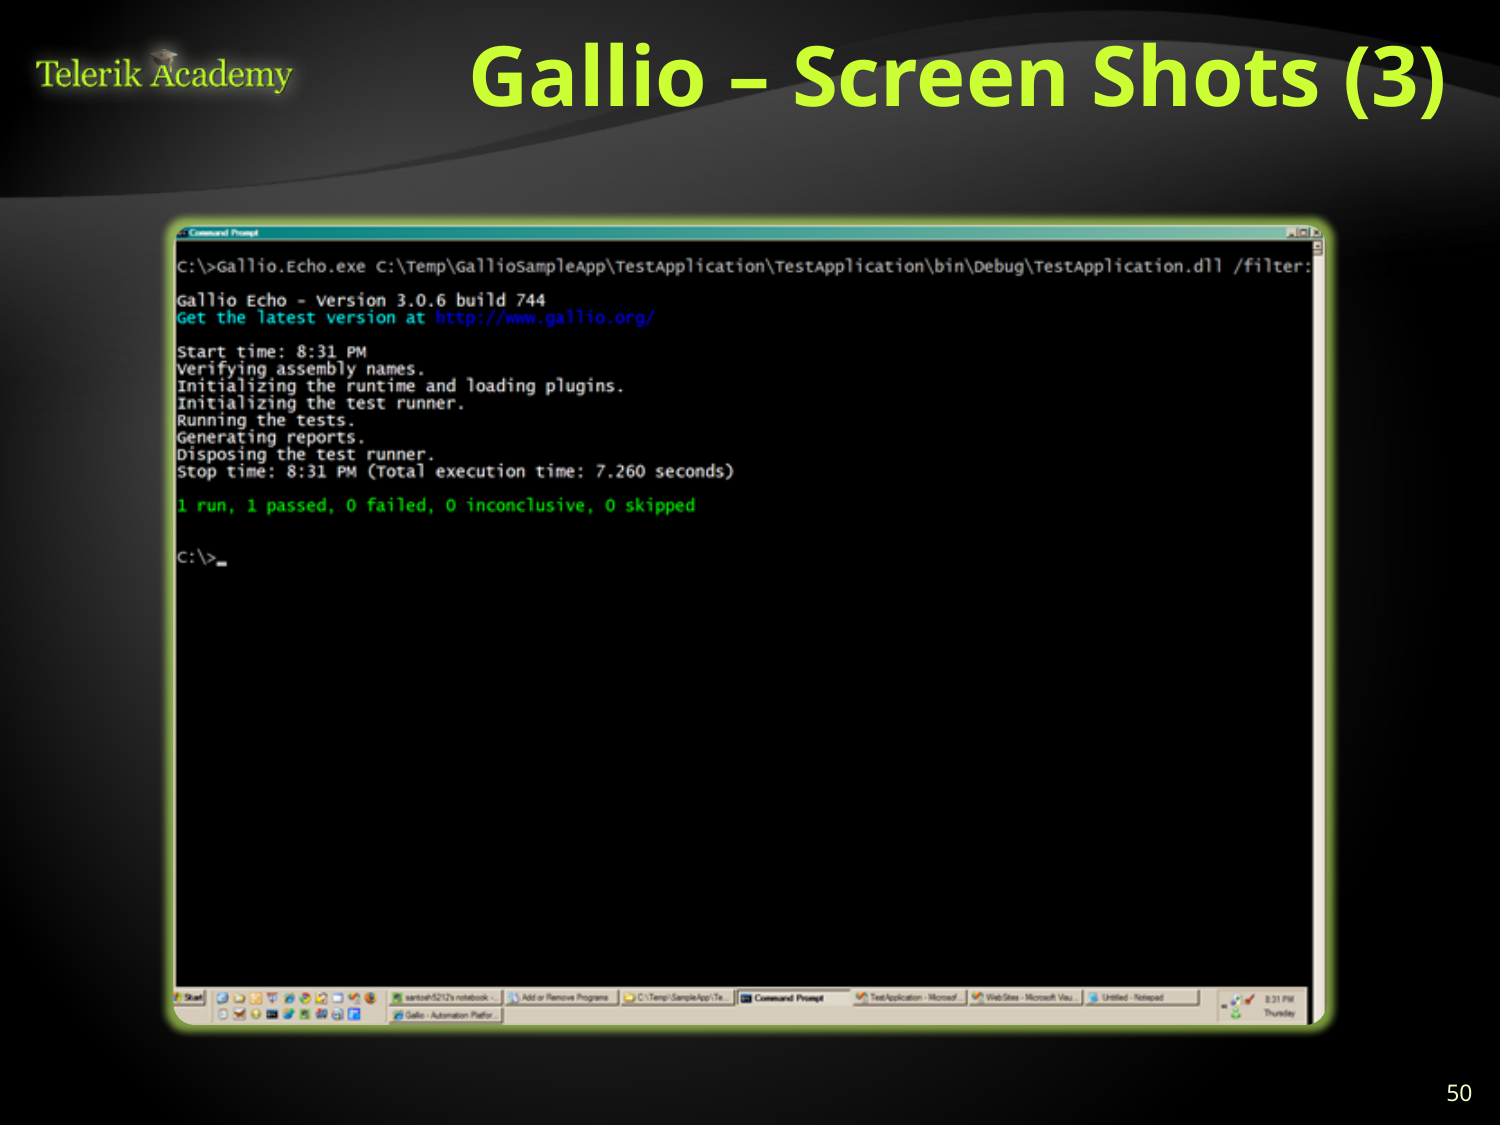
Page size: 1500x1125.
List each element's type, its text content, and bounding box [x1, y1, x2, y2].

title Gallio – Screen Shots (3) [300, 12, 1463, 150]
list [173, 224, 1327, 1026]
slide_number 50 [1412, 1074, 1488, 1113]
picture [0, 0, 1500, 1125]
